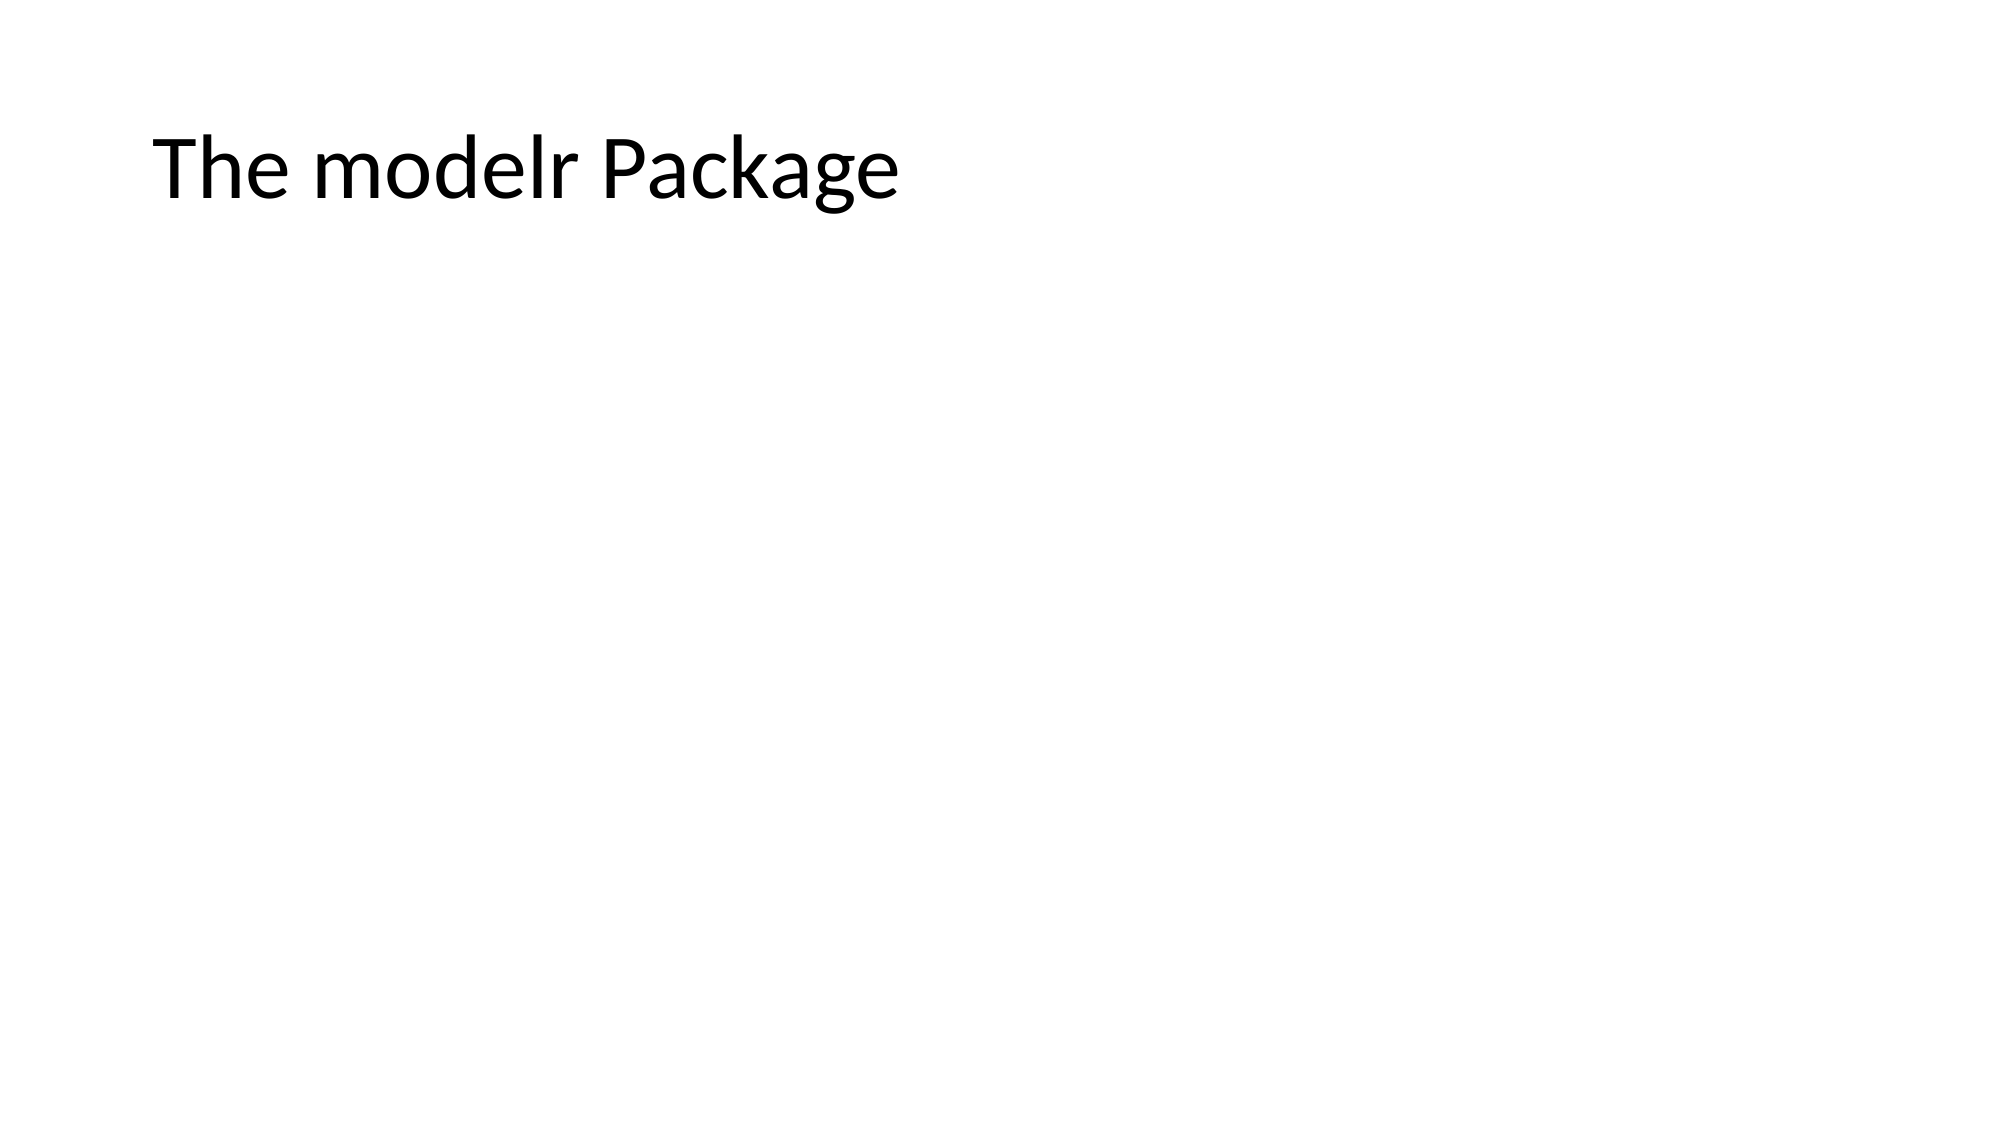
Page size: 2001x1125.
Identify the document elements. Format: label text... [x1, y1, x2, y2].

title The modelr Package [137, 59, 1863, 278]
